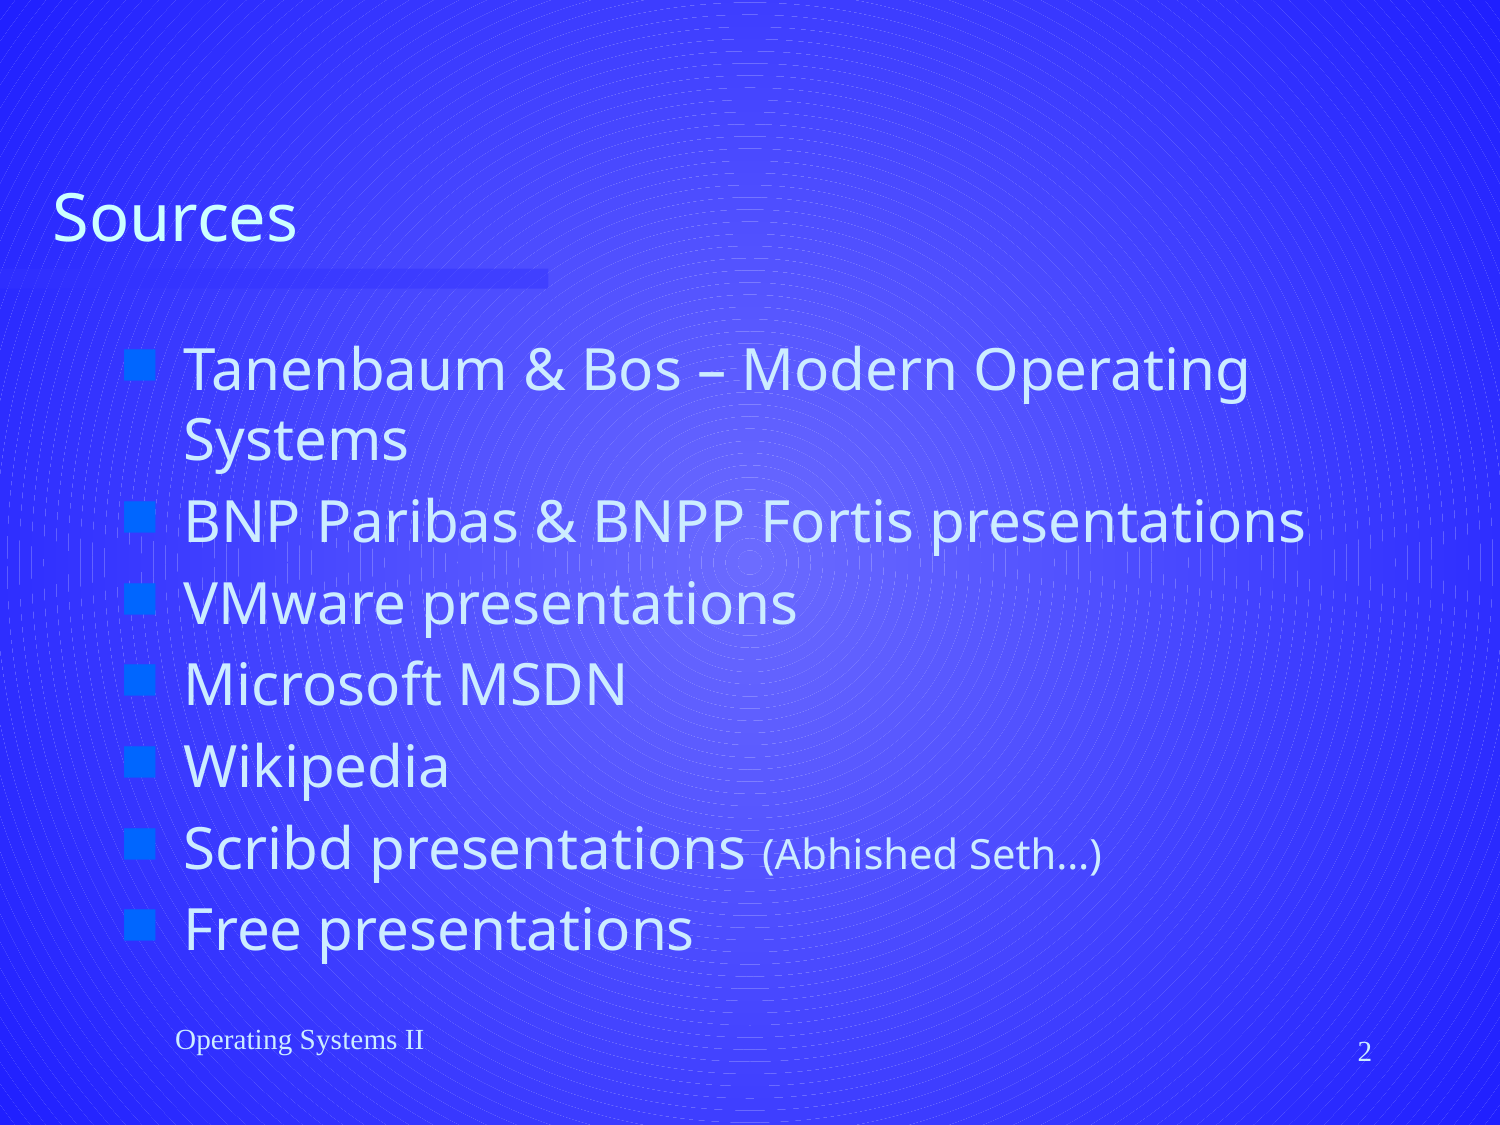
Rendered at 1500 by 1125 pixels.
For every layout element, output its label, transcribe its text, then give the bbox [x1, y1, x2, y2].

footer Operating Systems II [62, 1012, 538, 1088]
title Sources [37, 75, 1313, 263]
slide_number 2 [1074, 1025, 1388, 1100]
list Tanenbaum & Bos – Modern Operating Systems BNP Paribas & BNPP Fortis presentations VMware presentations Microsoft MSDN Wikipedia Scribd presentations (Abhished Seth…) Free presentations [112, 324, 1388, 1000]
